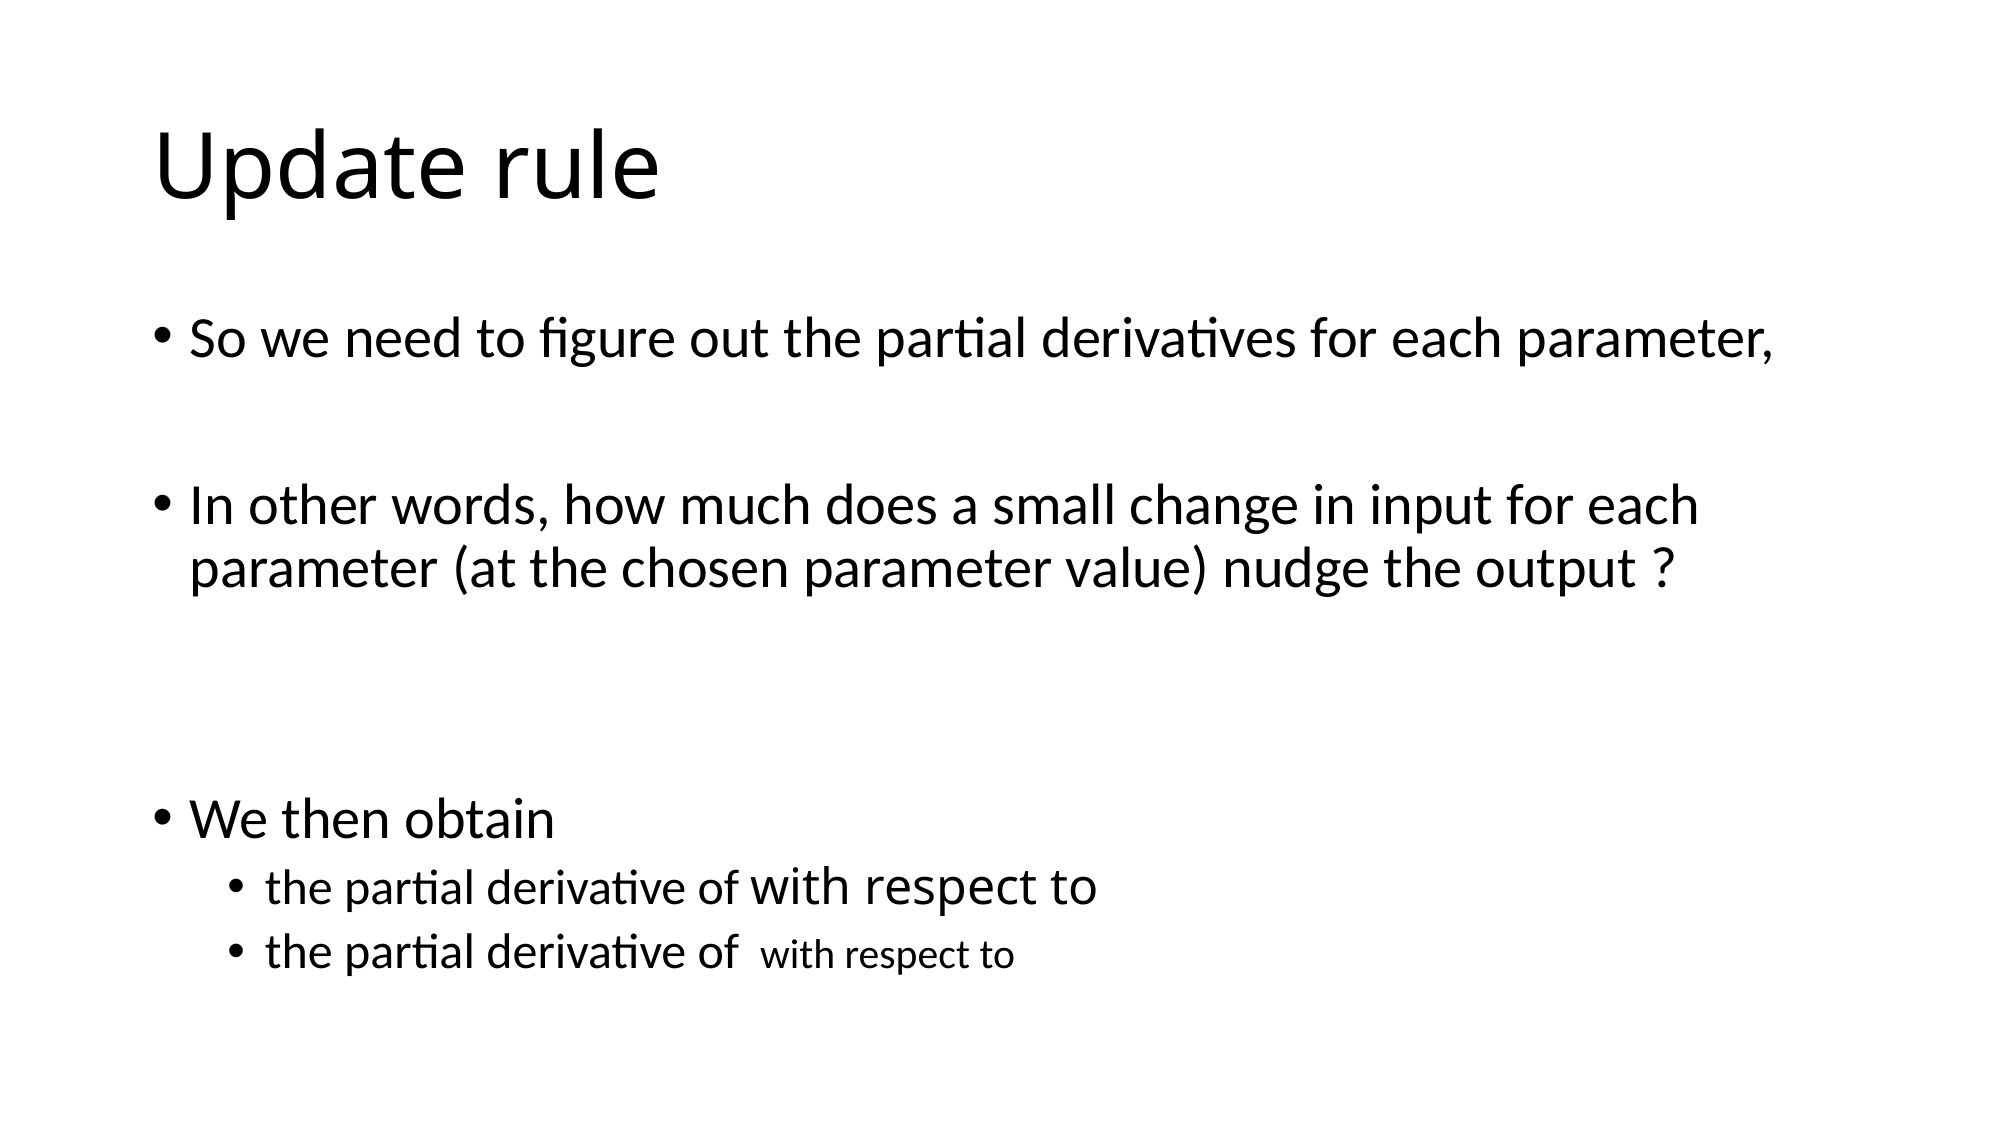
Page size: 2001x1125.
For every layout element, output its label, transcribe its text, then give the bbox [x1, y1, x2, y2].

title Update rule [137, 59, 1863, 278]
